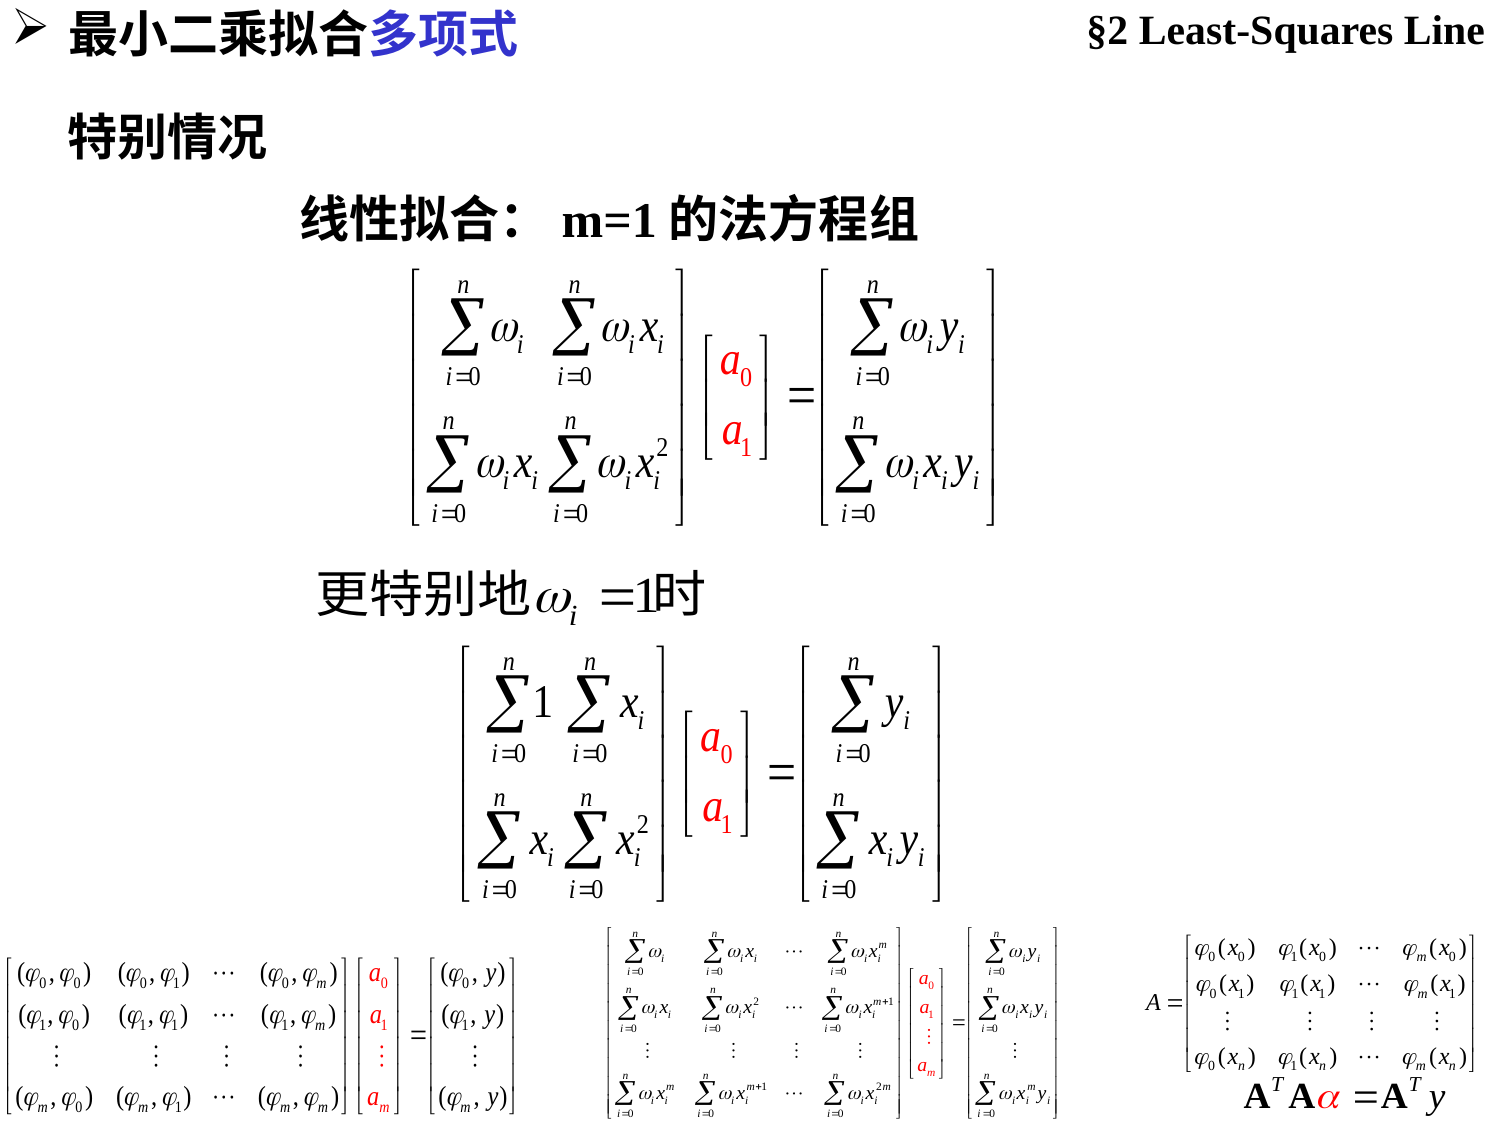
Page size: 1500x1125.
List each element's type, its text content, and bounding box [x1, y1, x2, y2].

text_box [452, 637, 954, 911]
text_box §2 Least-Squares Line [808, 0, 1500, 61]
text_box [603, 923, 1064, 1124]
text_box 线性拟合：m=1的法方程组 [284, 180, 1208, 256]
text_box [402, 261, 1011, 535]
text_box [309, 562, 715, 638]
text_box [1237, 1079, 1452, 1124]
text_box 最小二乘拟合多项式 [0, 0, 573, 70]
text_box 特别情况 [53, 97, 704, 173]
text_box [1, 952, 524, 1122]
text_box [1140, 929, 1490, 1079]
